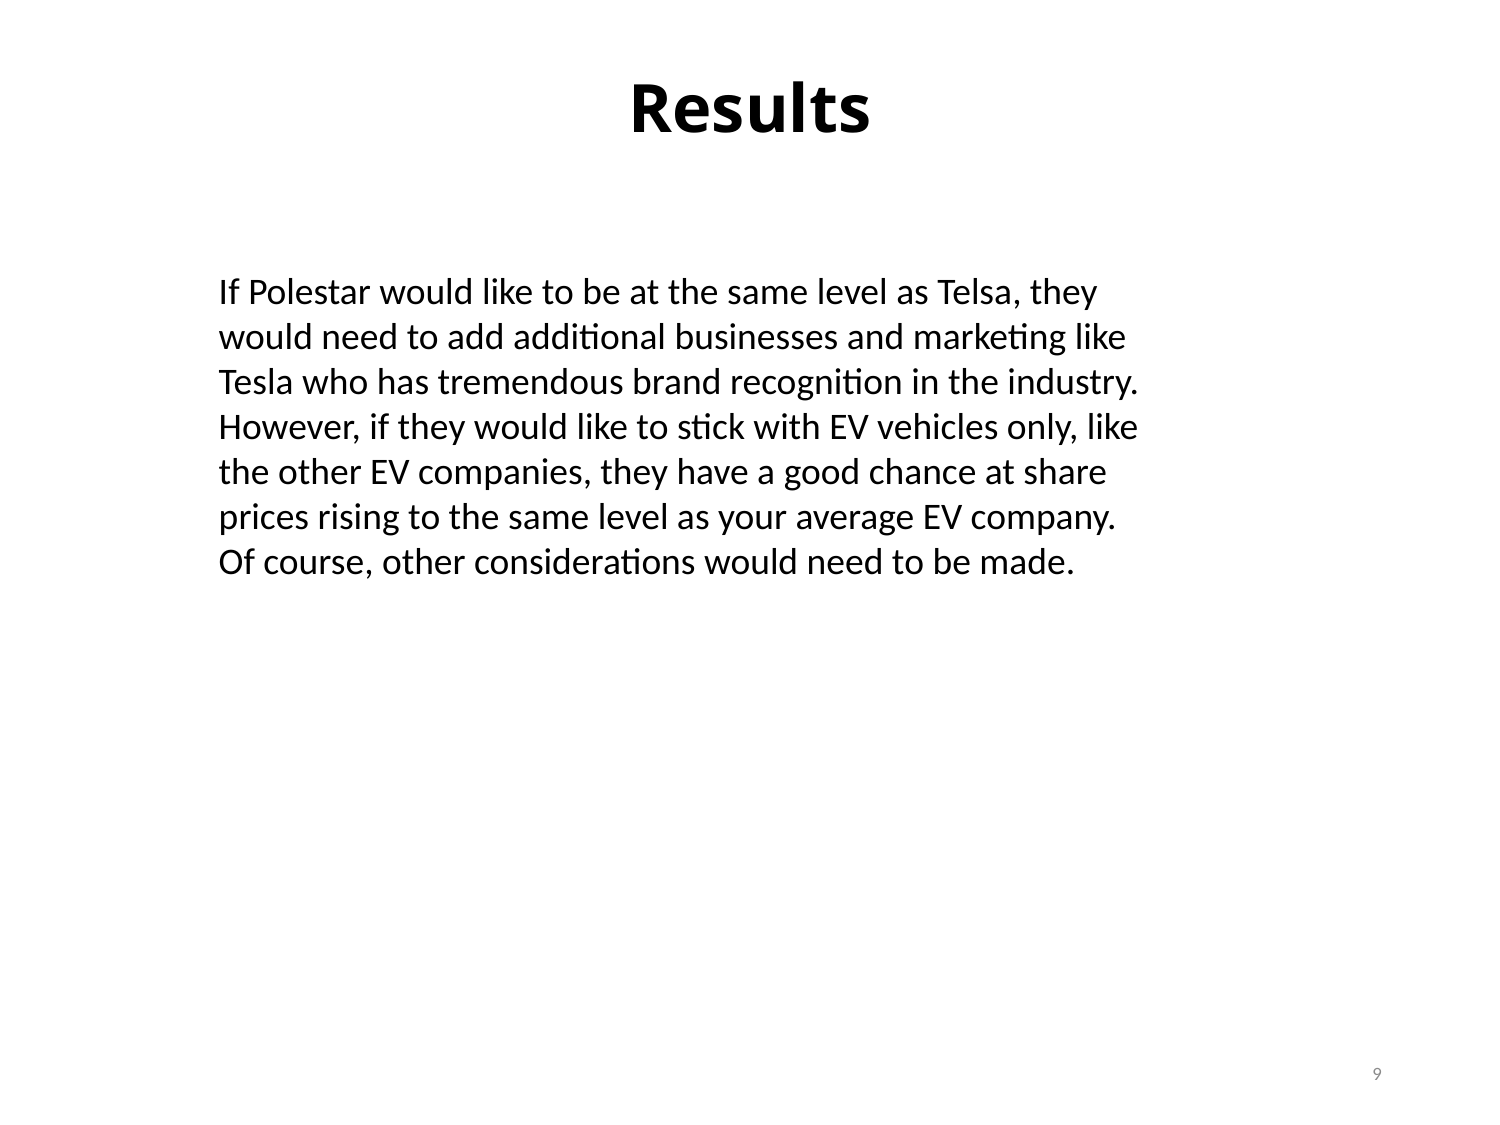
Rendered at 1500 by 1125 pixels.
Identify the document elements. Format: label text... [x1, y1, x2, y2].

title Results [103, 9, 1397, 213]
slide_number 9 [1059, 1042, 1397, 1103]
text_box If Polestar would like to be at the same level as Telsa, they would need to add additional businesses and marketing like Tesla who has tremendous brand recognition in the industry. However, if they would like to stick with EV vehicles only, like the other EV companies, they have a good chance at share prices rising to the same level as your average EV company. Of course, other considerations would need to be made. [204, 259, 1157, 590]
